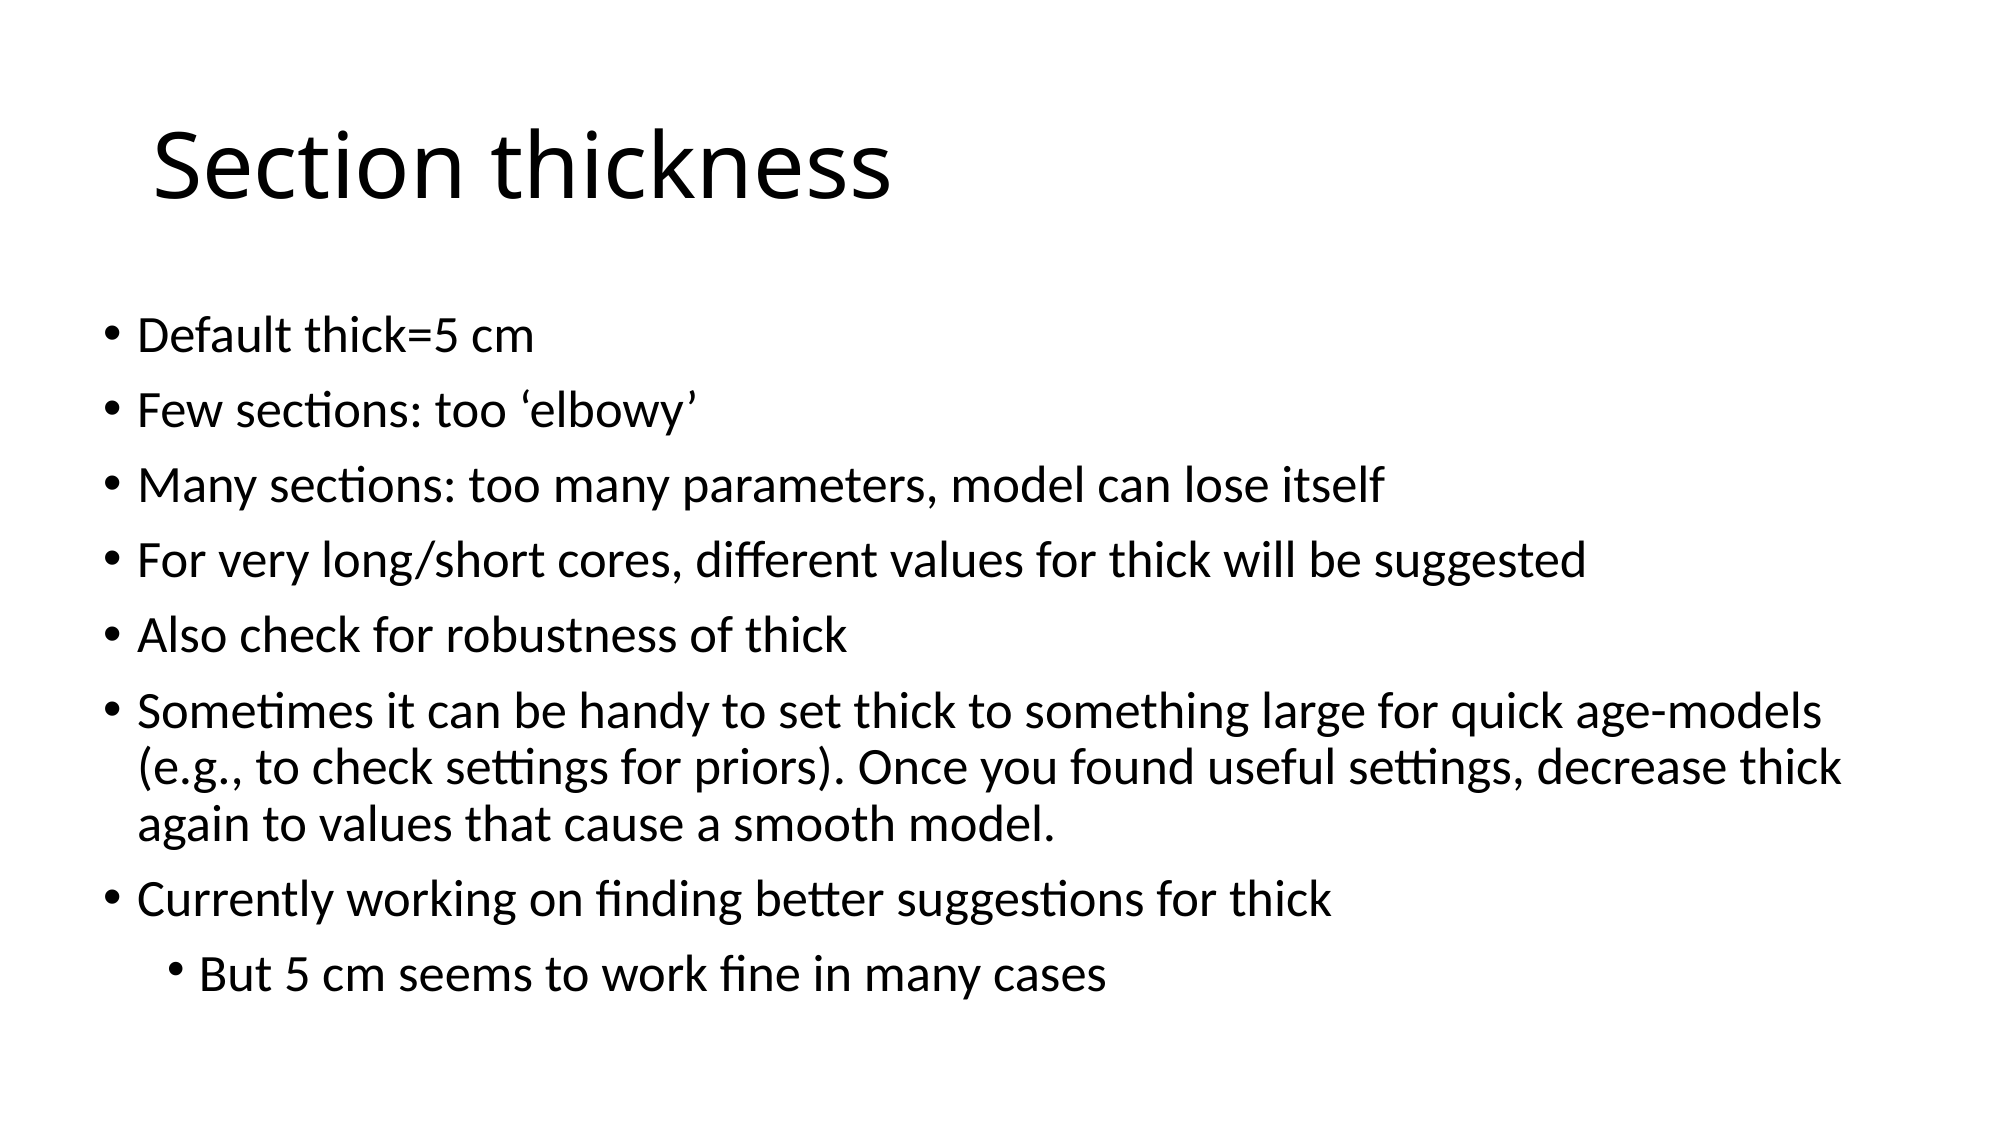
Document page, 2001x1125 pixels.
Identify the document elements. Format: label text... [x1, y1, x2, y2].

text_box Section thickness [137, 59, 1863, 278]
text_box Default thick=5 cm Few sections: too ‘elbowy’ Many sections: too many parameters, model can lose itself For very long/short cores, different values for thick will be suggested Also check for robustness of thick Sometimes it can be handy to set thick to something large for quick age-models (e.g., to check settings for priors). Once you found useful settings, decrease thick again to values that cause a smooth model. Currently working on finding better suggestions for thick But 5 cm seems to work fine in many cases [88, 299, 1949, 1014]
